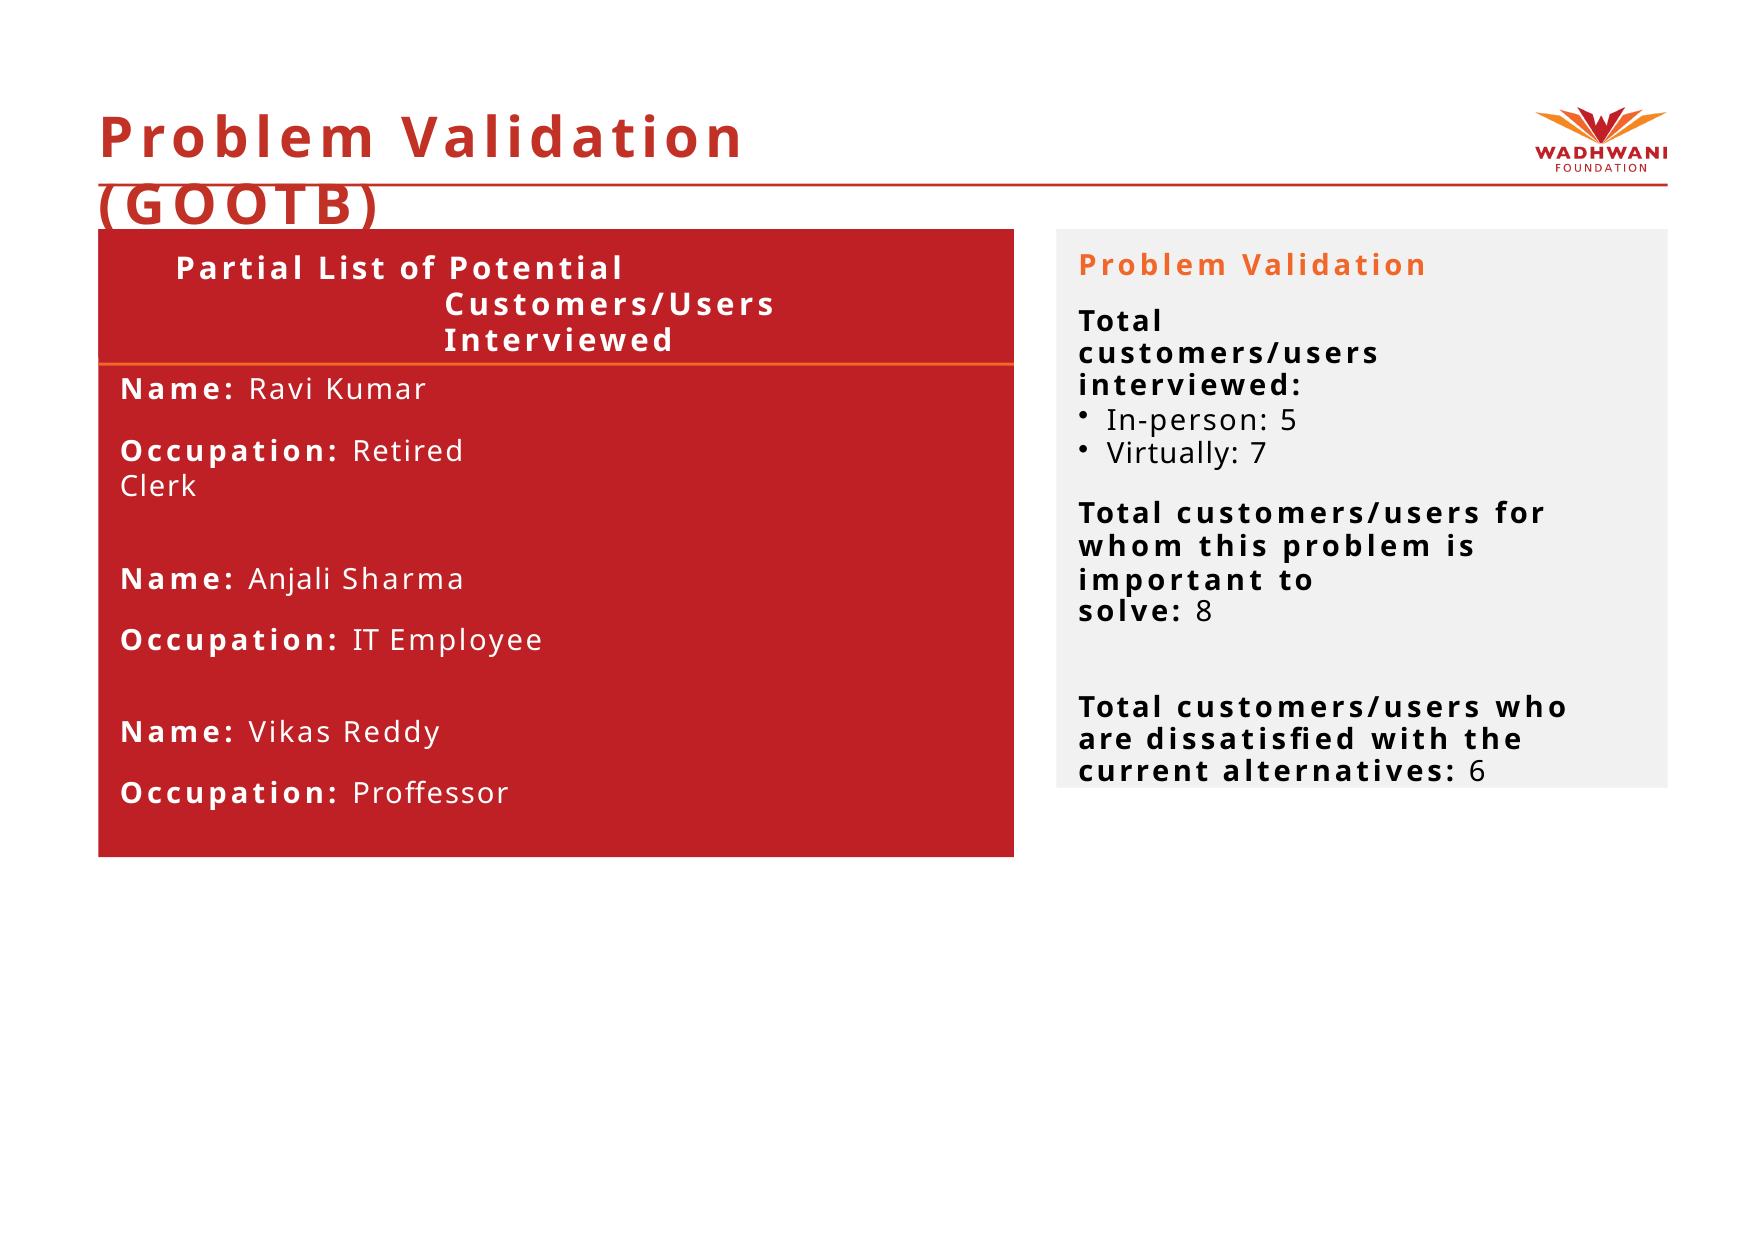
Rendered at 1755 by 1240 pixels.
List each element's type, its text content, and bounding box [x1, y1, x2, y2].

picture [1533, 103, 1668, 174]
title Problem Validation (GOOTB) [96, 98, 1019, 308]
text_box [98, 228, 1015, 858]
text_box Problem Validation Total customers/users interviewed: In-person: 5 Virtually: 7 Total customers/users for whom this problem is important to solve: 8 Total customers/users who are dissatisfied with the current alternatives: 6 [1056, 229, 1668, 788]
